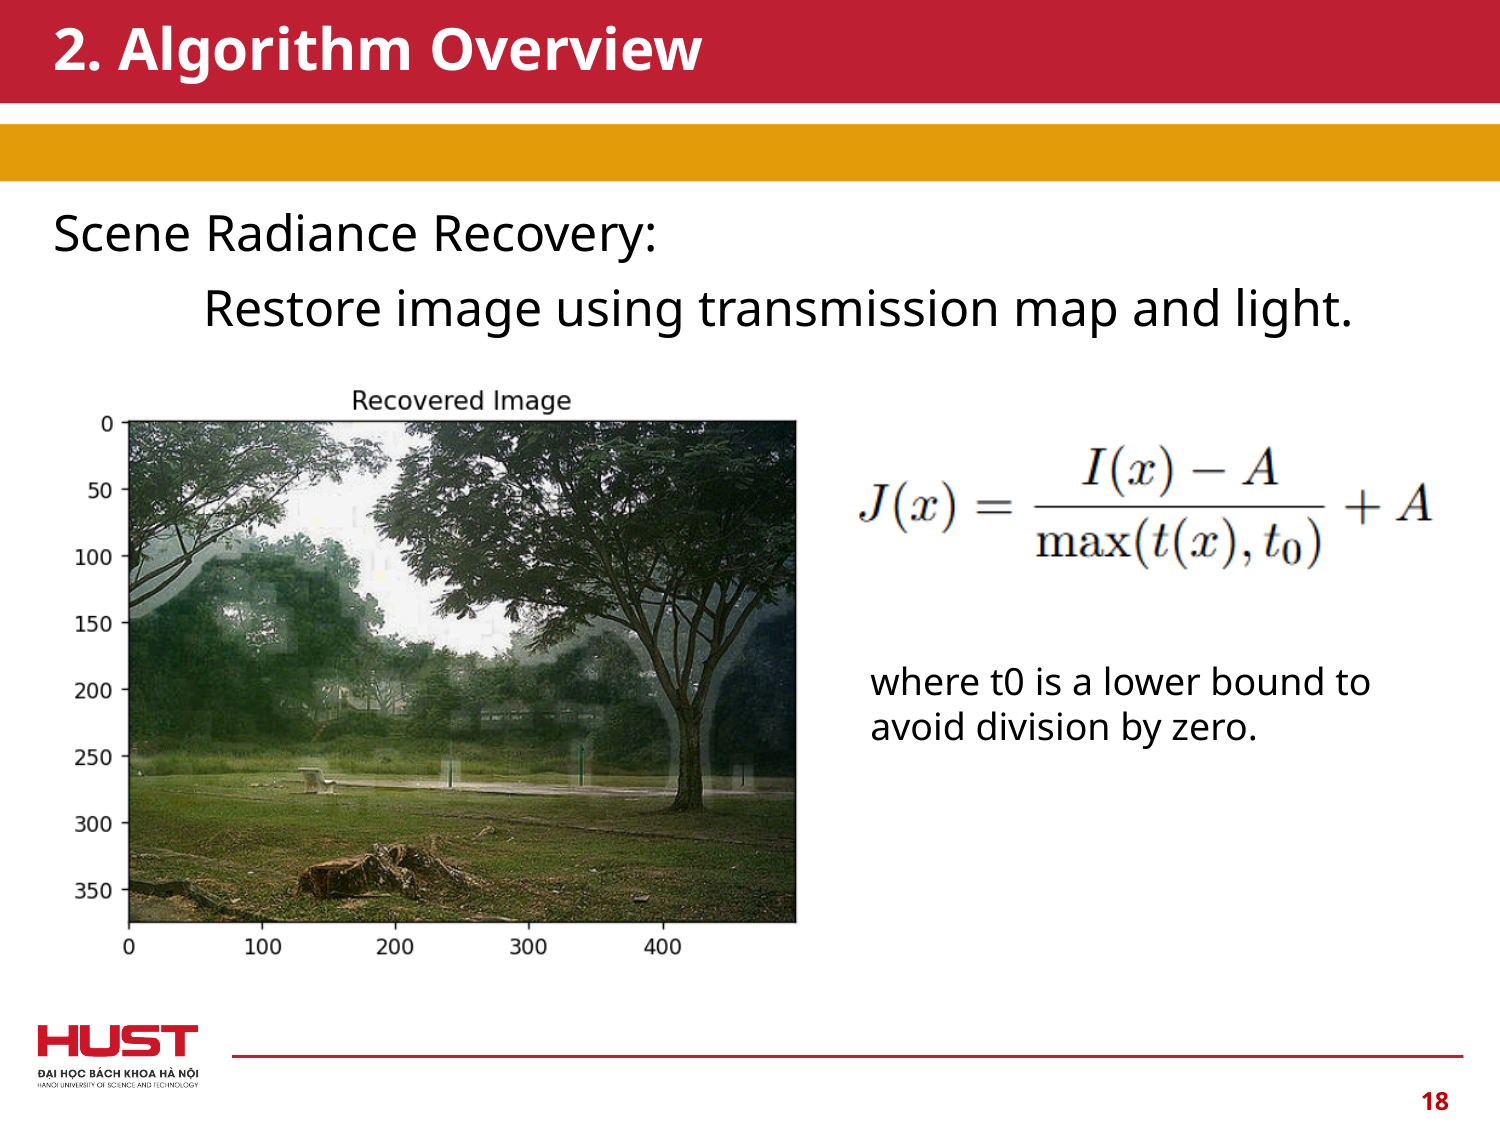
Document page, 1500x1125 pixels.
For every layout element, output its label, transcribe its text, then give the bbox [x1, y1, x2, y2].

title 2. Algorithm Overview [38, 12, 1462, 87]
slide_number 18 [1126, 1078, 1464, 1125]
list Scene Radiance Recovery: Restore image using transmission map and light. [38, 201, 1409, 353]
text_box where t0 is a lower bound to avoid division by zero. [855, 650, 1462, 756]
picture [0, 0, 1500, 1125]
